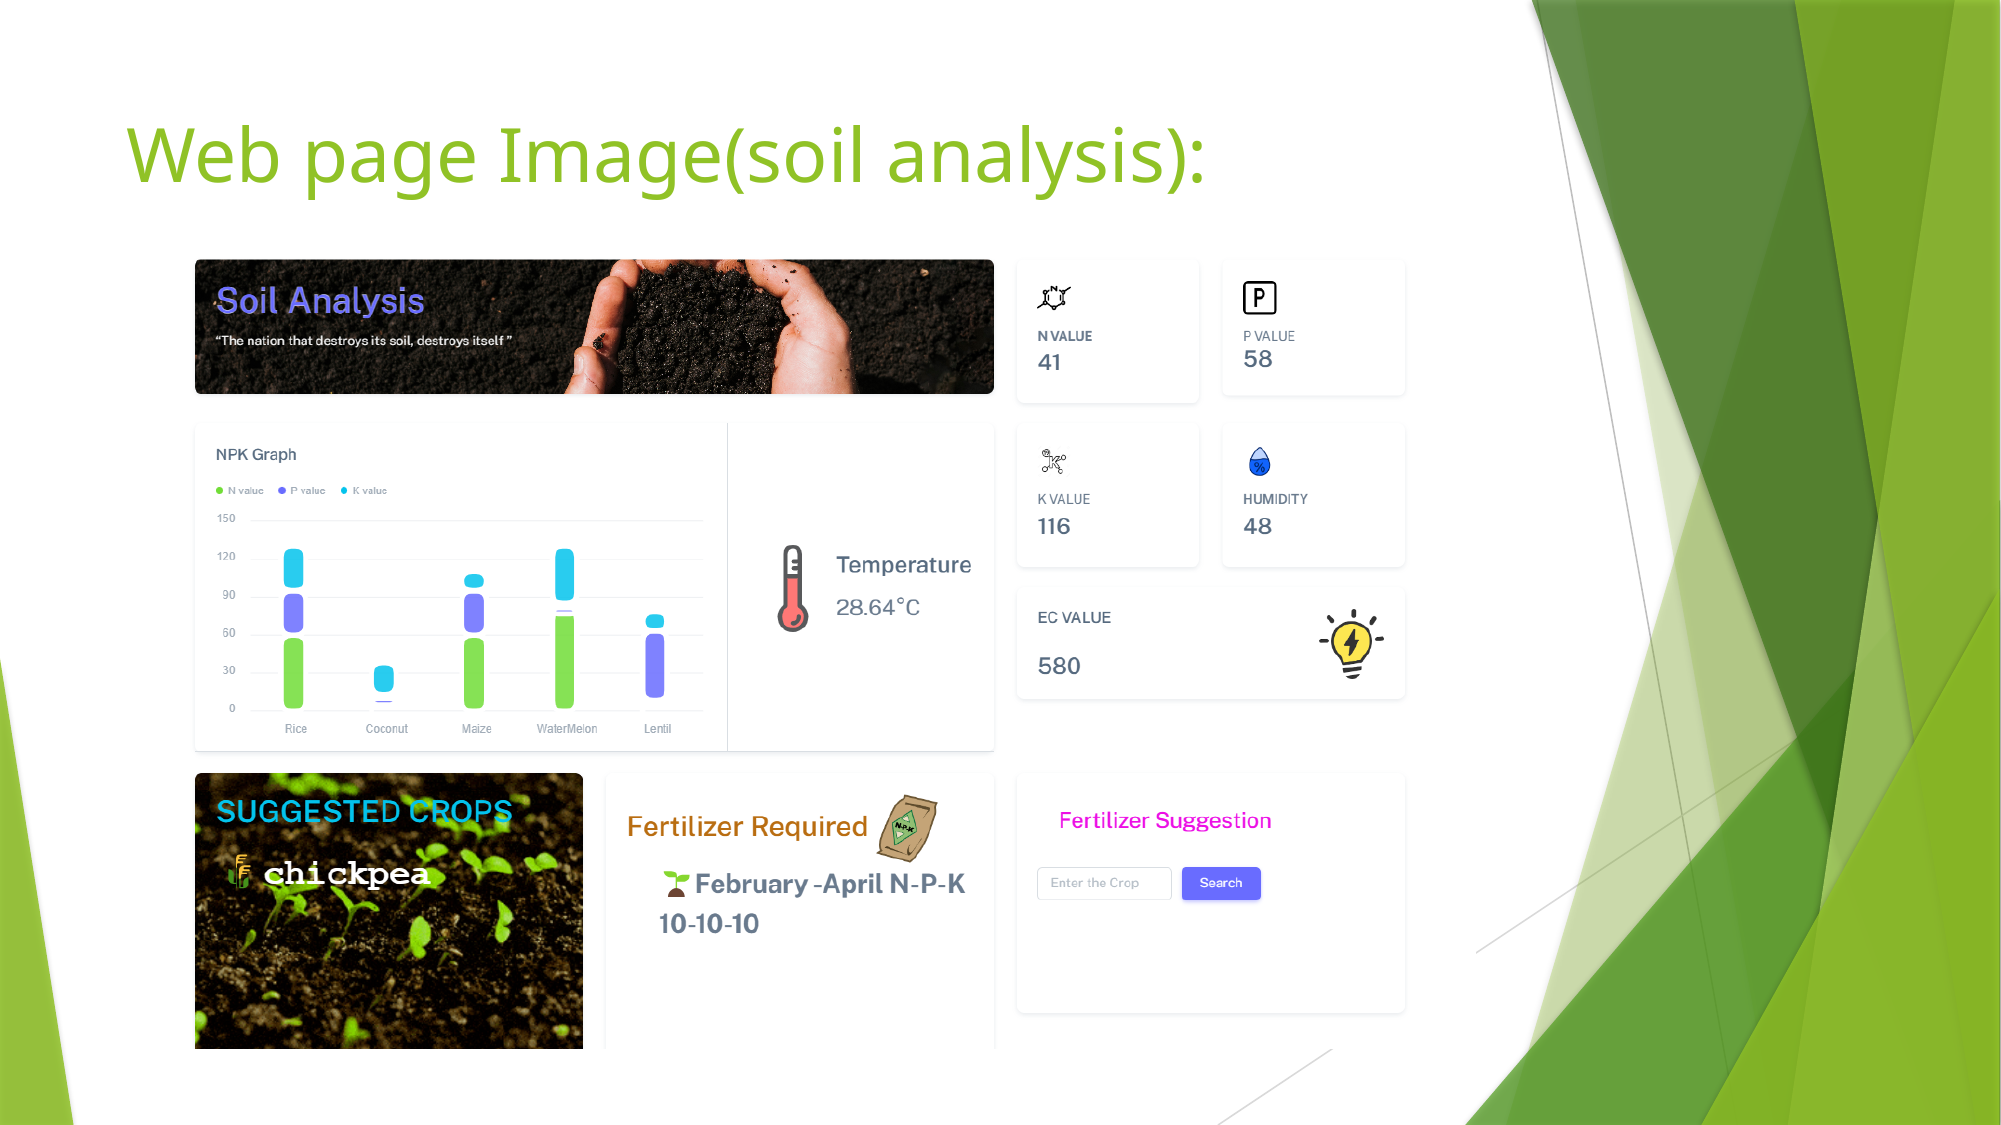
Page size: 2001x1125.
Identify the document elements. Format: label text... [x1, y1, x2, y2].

title Web page Image(soil analysis): [111, 99, 1522, 317]
picture [156, 246, 1476, 1049]
